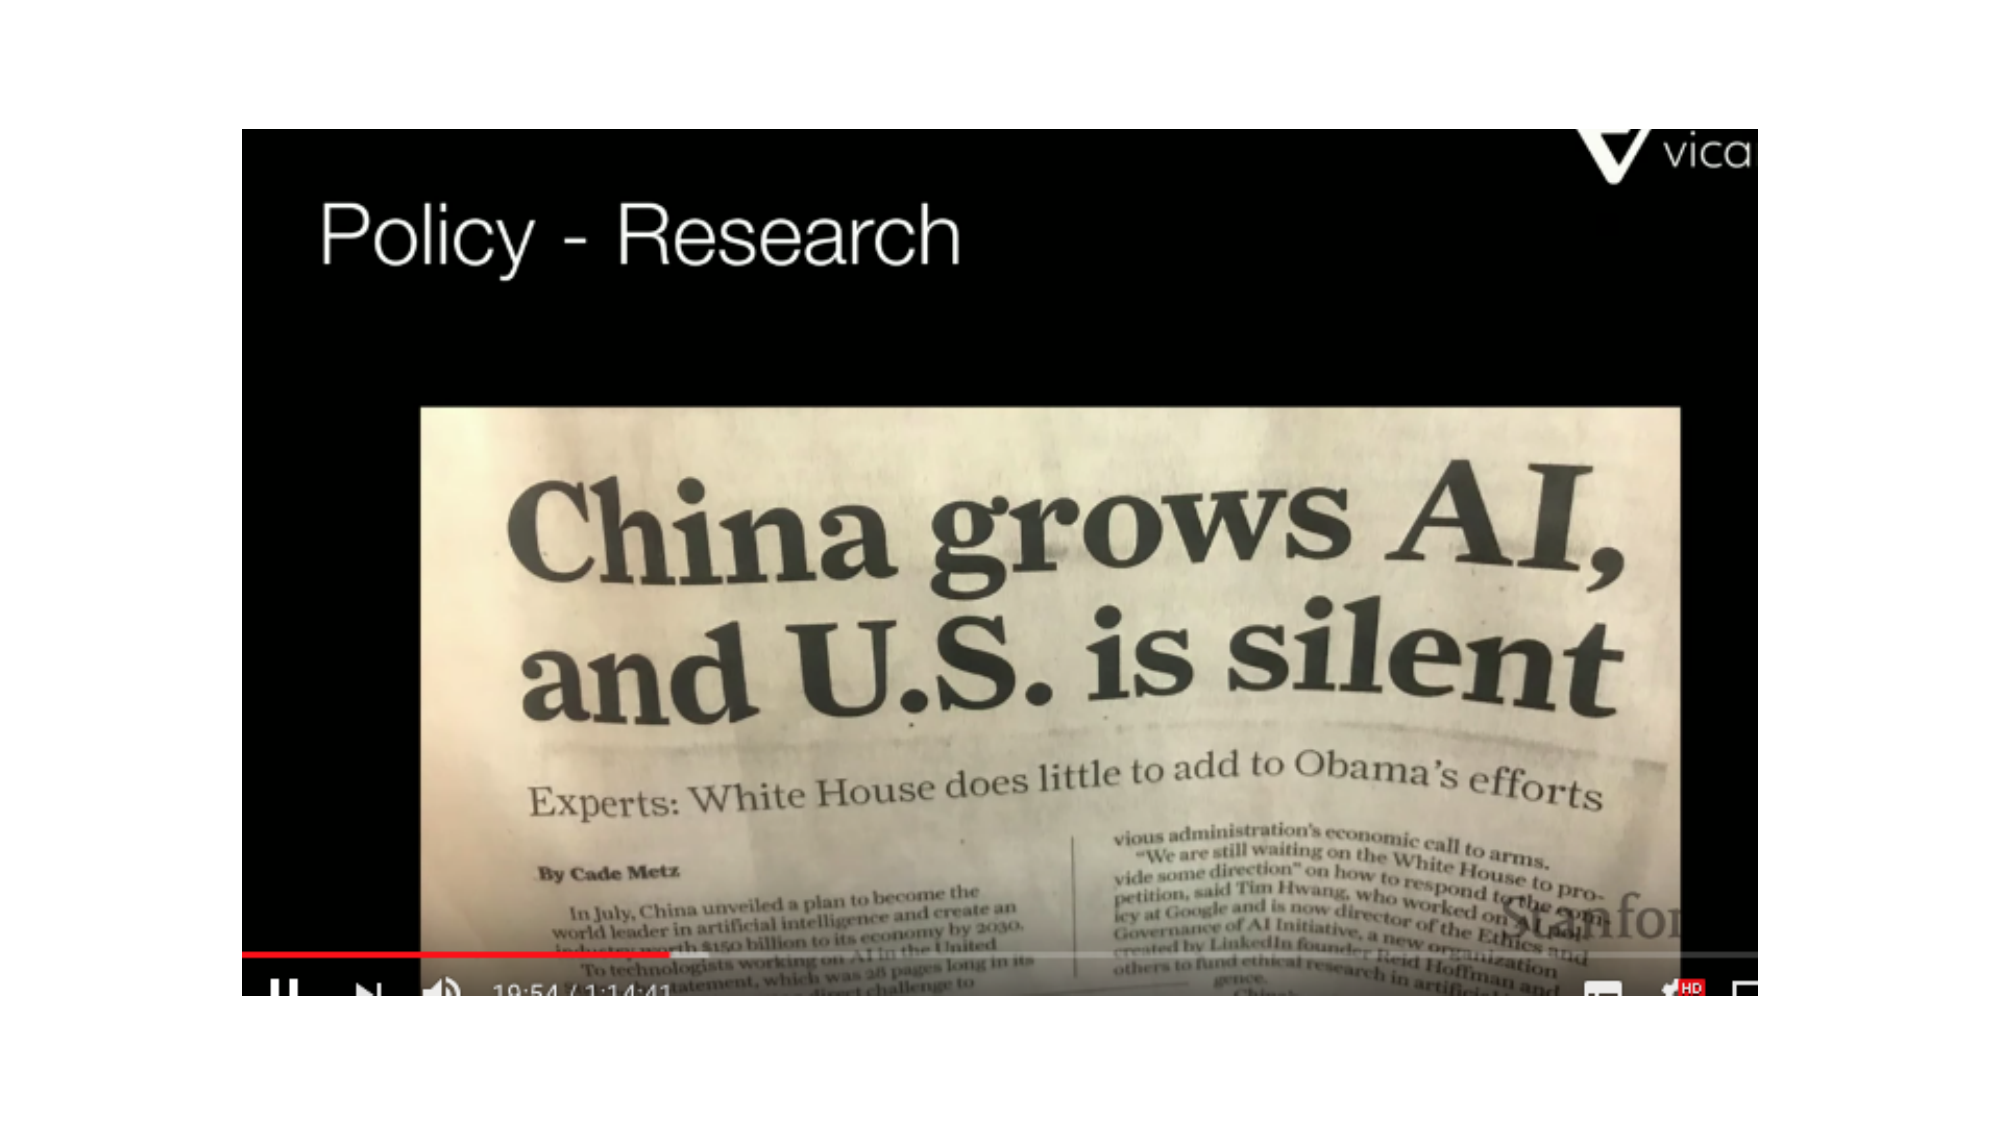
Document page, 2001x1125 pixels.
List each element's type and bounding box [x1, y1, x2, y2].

picture [242, 129, 1758, 996]
